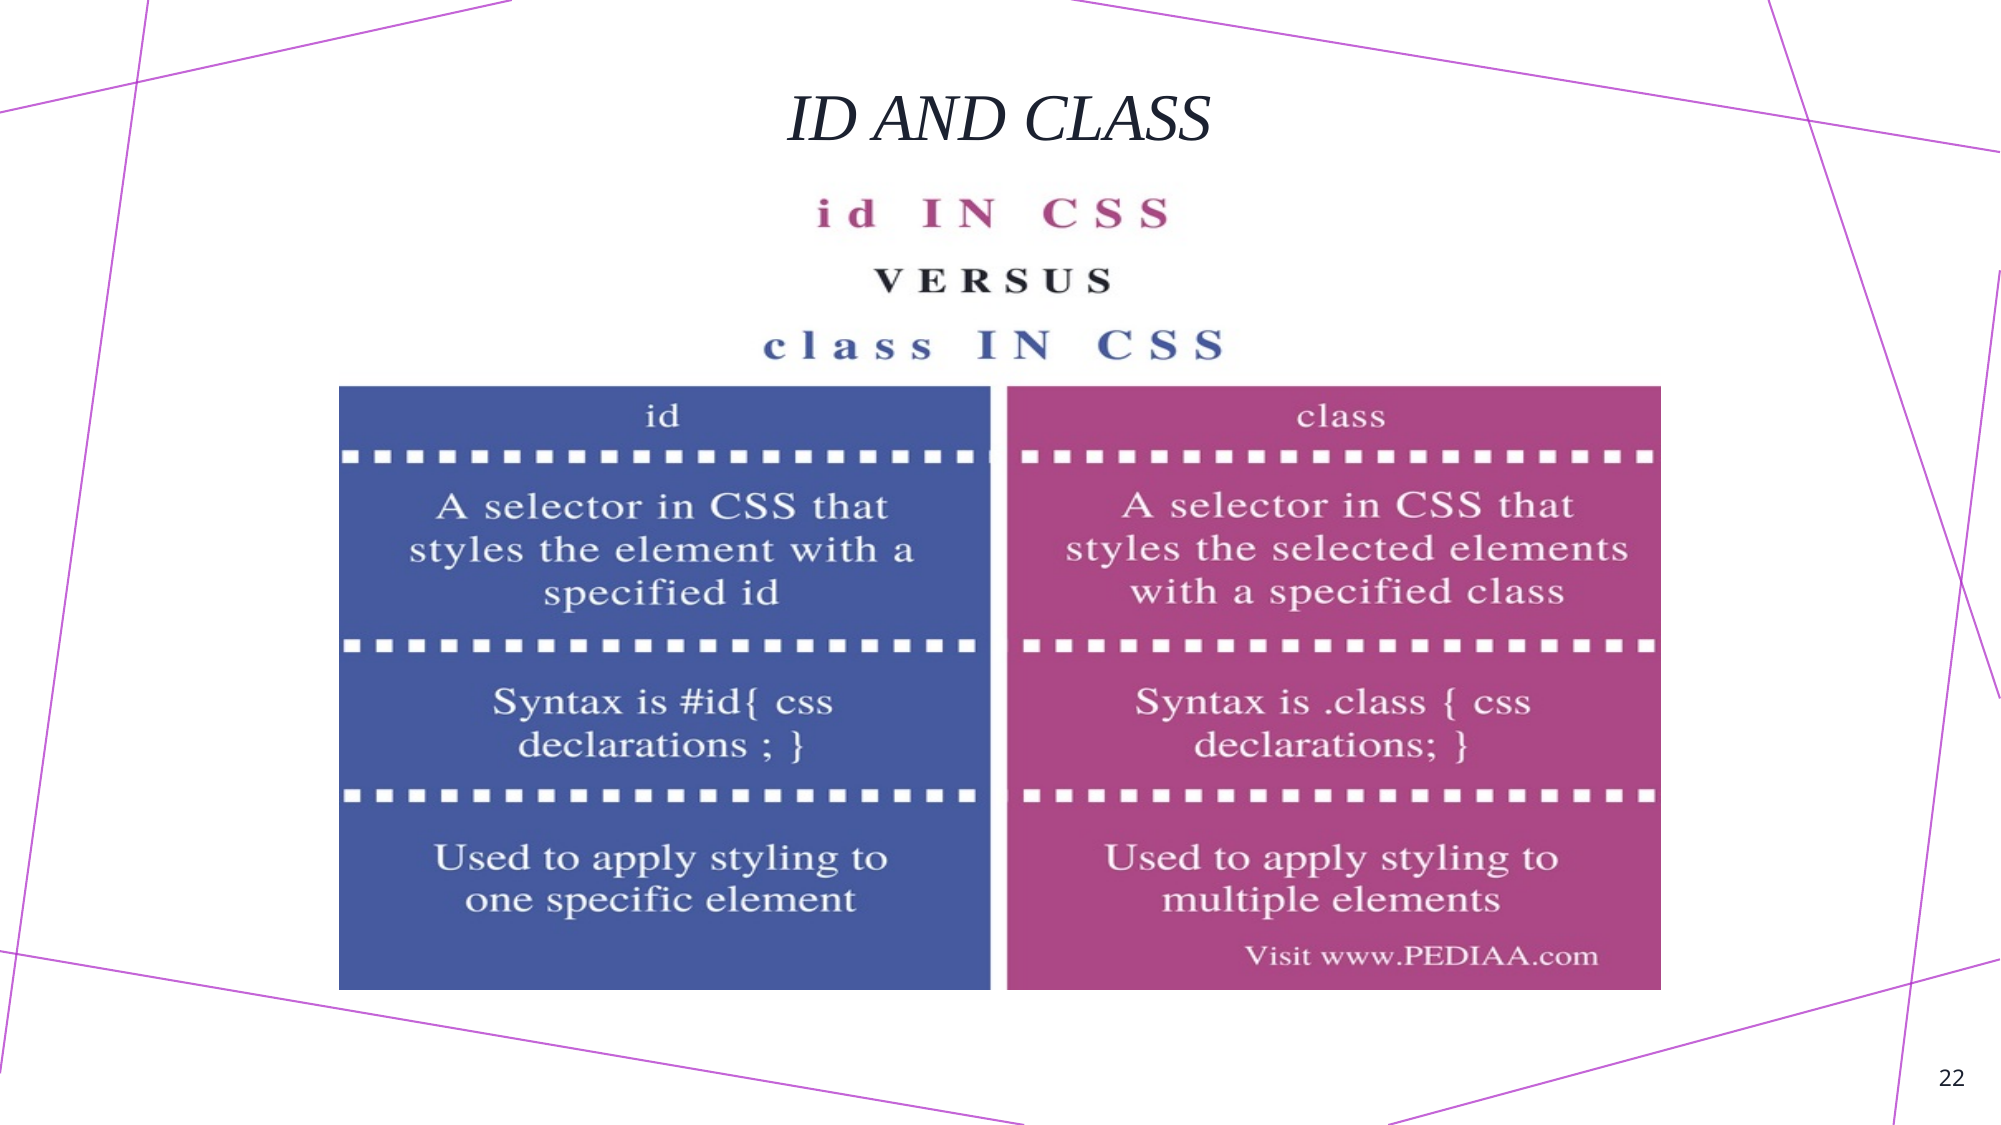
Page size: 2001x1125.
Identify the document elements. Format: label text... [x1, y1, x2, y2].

title Id and class [752, 74, 1248, 162]
slide_number 22 [1903, 1049, 1981, 1110]
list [339, 162, 1661, 990]
